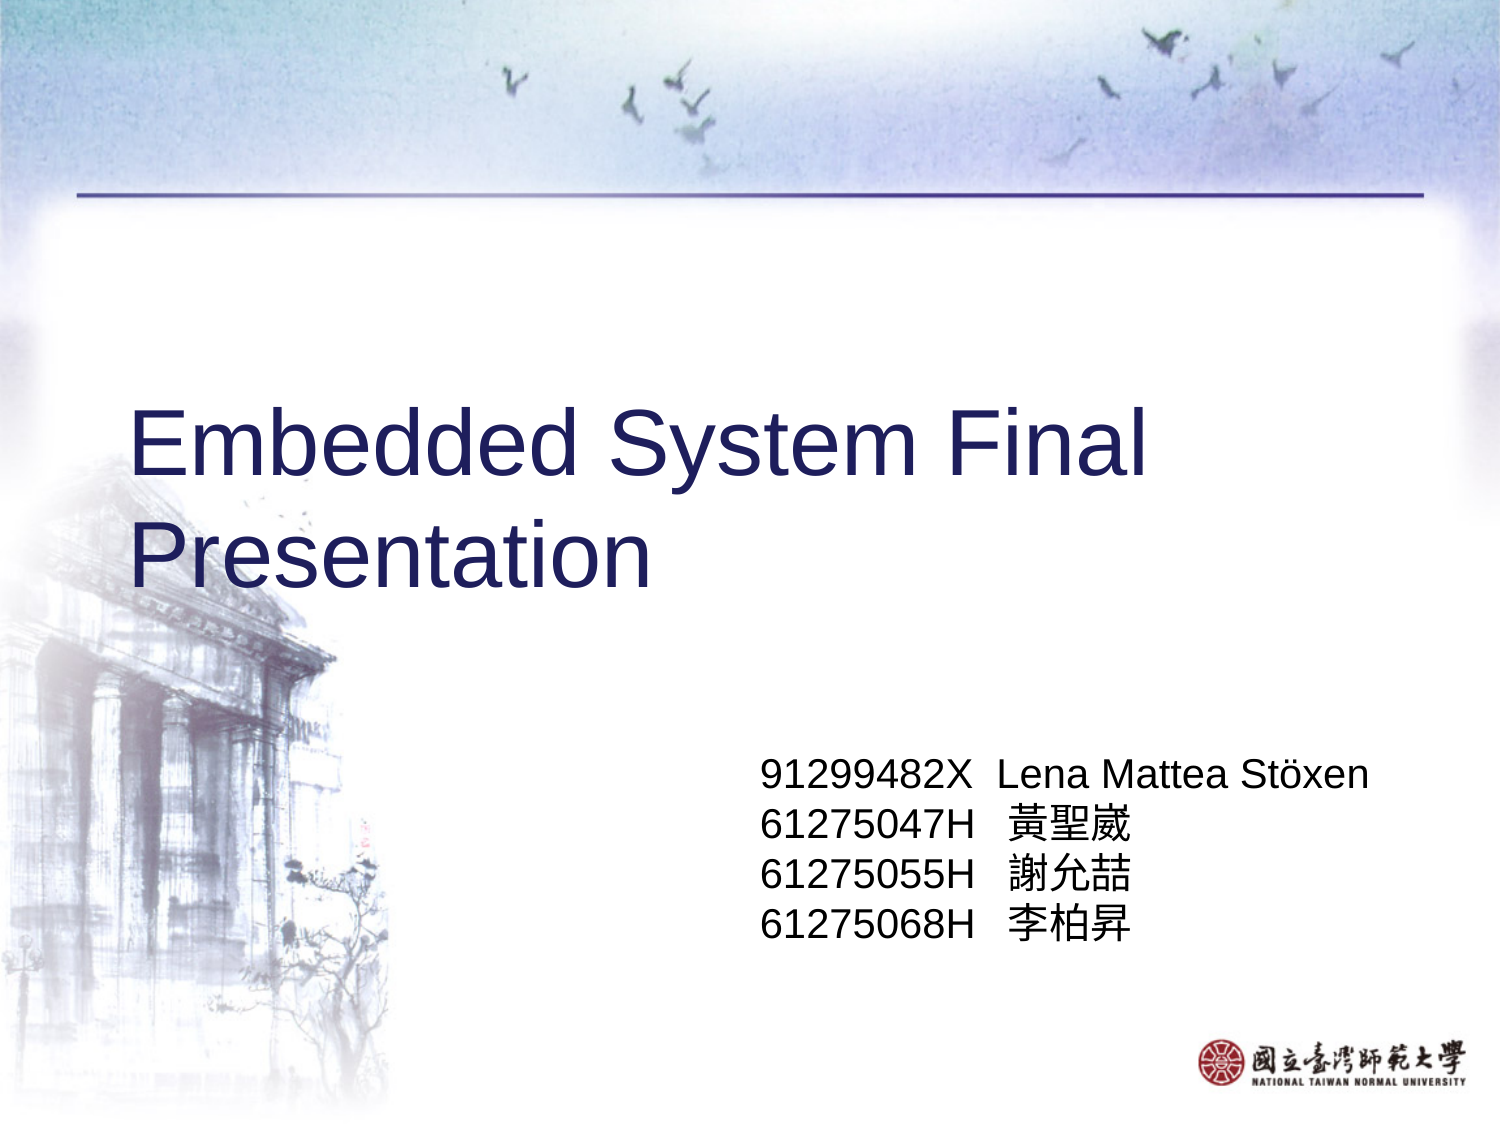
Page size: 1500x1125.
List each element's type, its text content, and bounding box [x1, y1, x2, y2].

title Embedded System Final Presentation [112, 373, 1388, 615]
text_box 91299482X Lena Mattea Stöxen 61275047H 黃聖崴 61275055H 謝允喆 61275068H 李柏昇 [744, 739, 1385, 955]
picture [0, 0, 1500, 1125]
